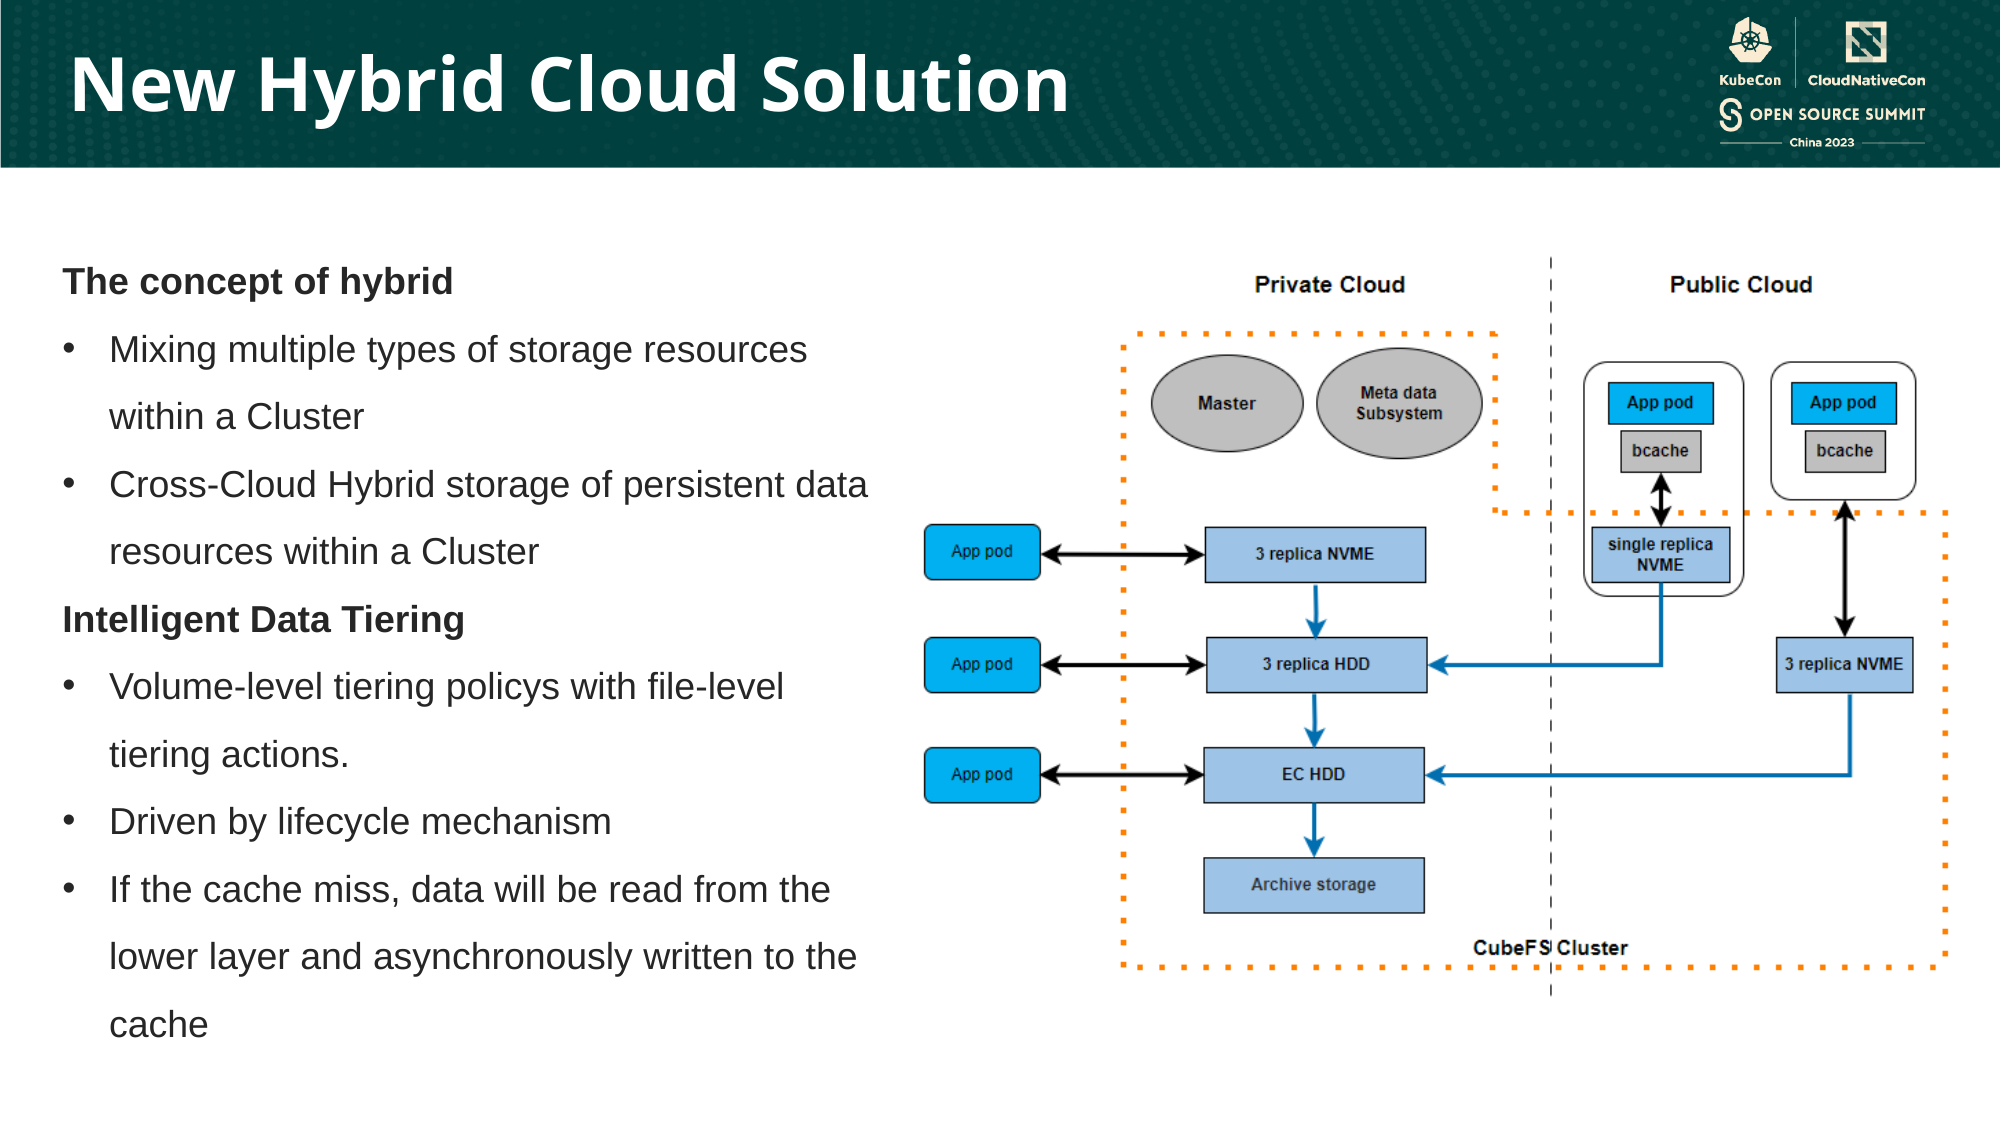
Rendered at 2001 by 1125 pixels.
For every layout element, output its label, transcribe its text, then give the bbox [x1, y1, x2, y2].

text_box The concept of hybrid Mixing multiple types of storage resources within a Cluster Cross-Cloud Hybrid storage of persistent data resources within a Cluster Intelligent Data Tiering Volume-level tiering policys with file-level tiering actions. Driven by lifecycle mechanism If the cache miss, data will be read from the lower layer and asynchronously written to the cache [47, 228, 919, 1052]
text_box New Hybrid Cloud Solution [53, 0, 1779, 196]
picture [0, 0, 2000, 1125]
